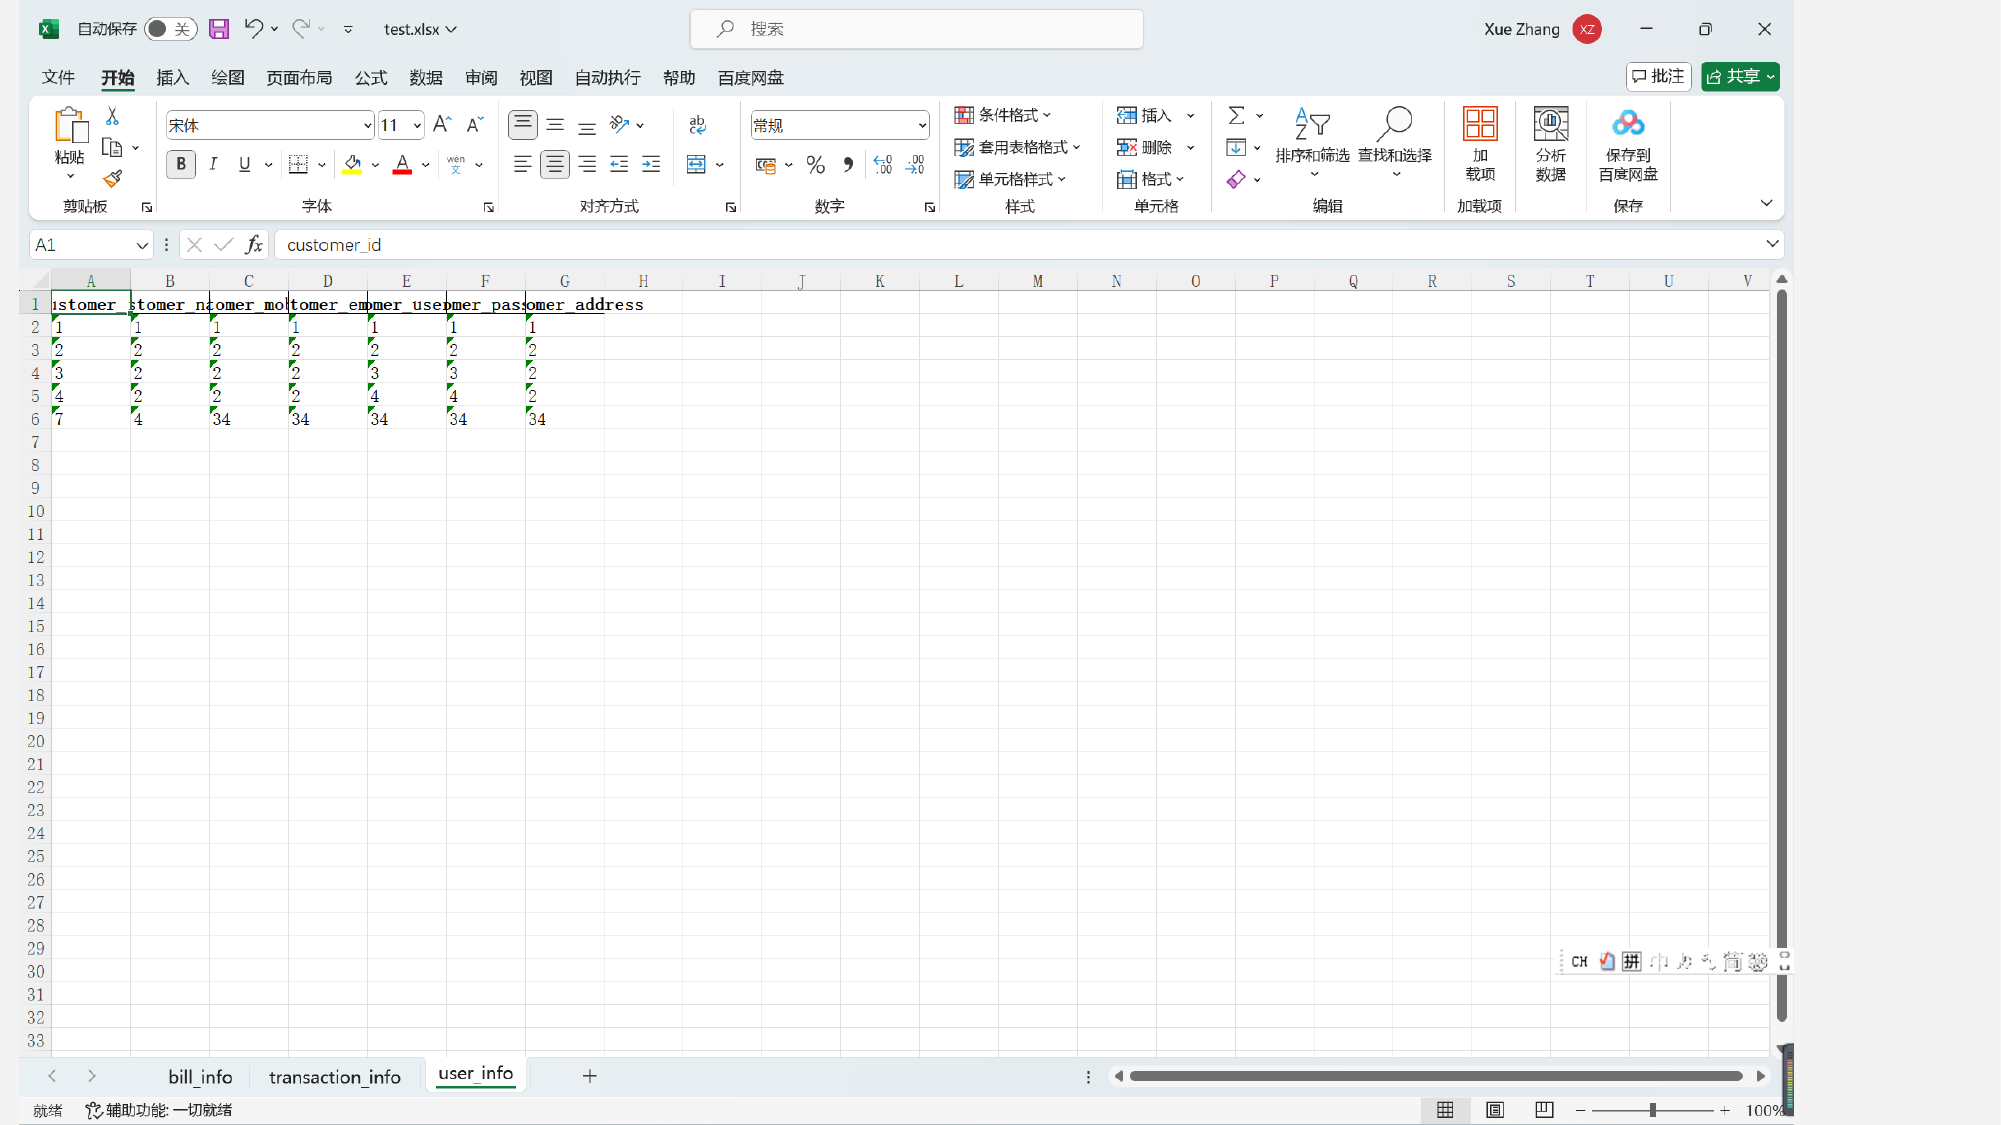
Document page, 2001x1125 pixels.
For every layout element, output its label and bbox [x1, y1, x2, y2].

picture [19, 0, 1794, 1125]
